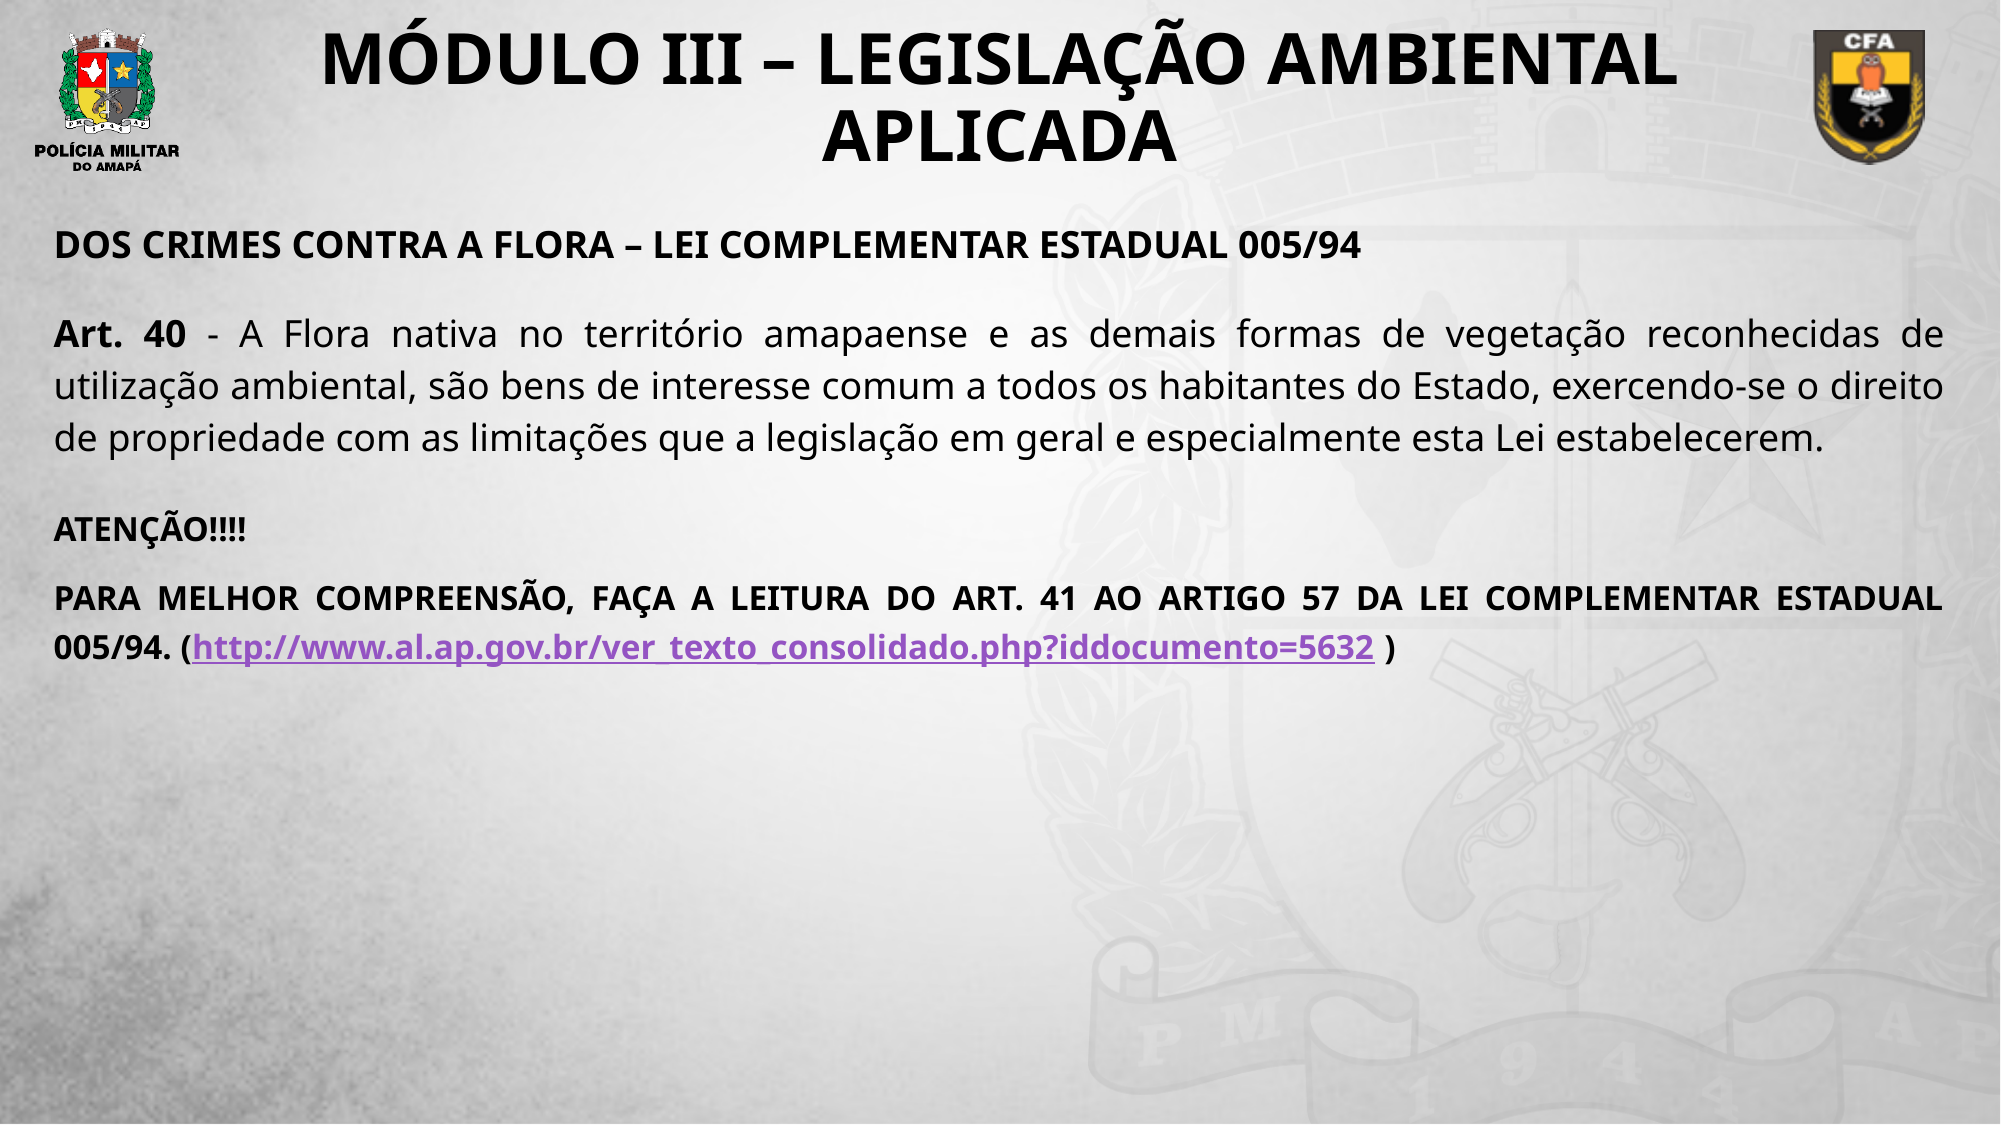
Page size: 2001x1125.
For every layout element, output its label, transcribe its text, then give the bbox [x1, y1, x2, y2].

picture [0, 0, 2001, 1125]
title MÓDULO III – LEGISLAÇÃO AMBIENTAL APLICADA [150, 0, 1850, 208]
list DOS CRIMES CONTRA A FLORA – LEI COMPLEMENTAR ESTADUAL 005/94 Art. 40 - A Flora nativa no território amapaense e as demais formas de vegetação reconhecidas de utilização ambiental, são bens de interesse comum a todos os habitantes do Estado, exercendo-se o direito de propriedade com as limitações que a legislação em geral e especialmente esta Lei estabelecerem. ATENÇÃO!!!! PARA MELHOR COMPREENSÃO, FAÇA A LEITURA DO ART. 41 AO ARTIGO 57 DA LEI COMPLEMENTAR ESTADUAL 005/94. (http://www.al.ap.gov.br/ver_texto_consolidado.php?iddocumento=5632 ) [38, 208, 1962, 982]
